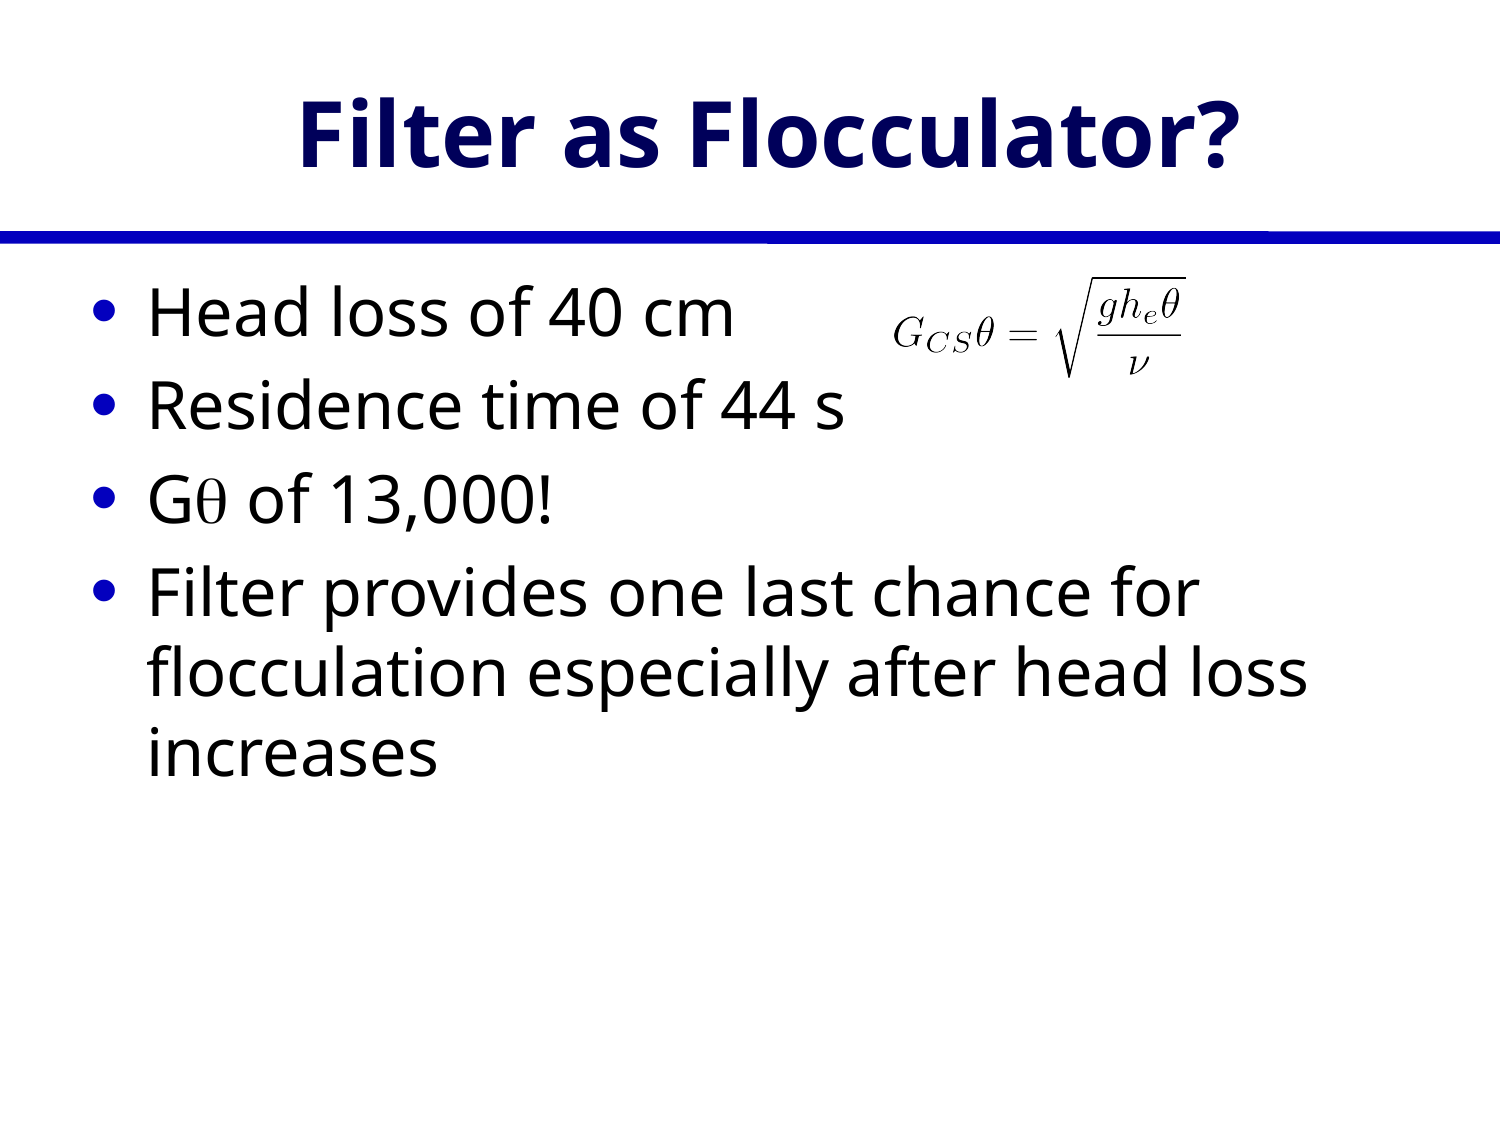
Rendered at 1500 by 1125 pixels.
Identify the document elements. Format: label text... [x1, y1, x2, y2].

title Filter as Flocculator? [75, 37, 1463, 225]
list Head loss of 40 cm Residence time of 44 s Gq of 13,000! Filter provides one last chance for flocculation especially after head loss increases [74, 262, 1426, 1006]
picture [893, 277, 1187, 378]
